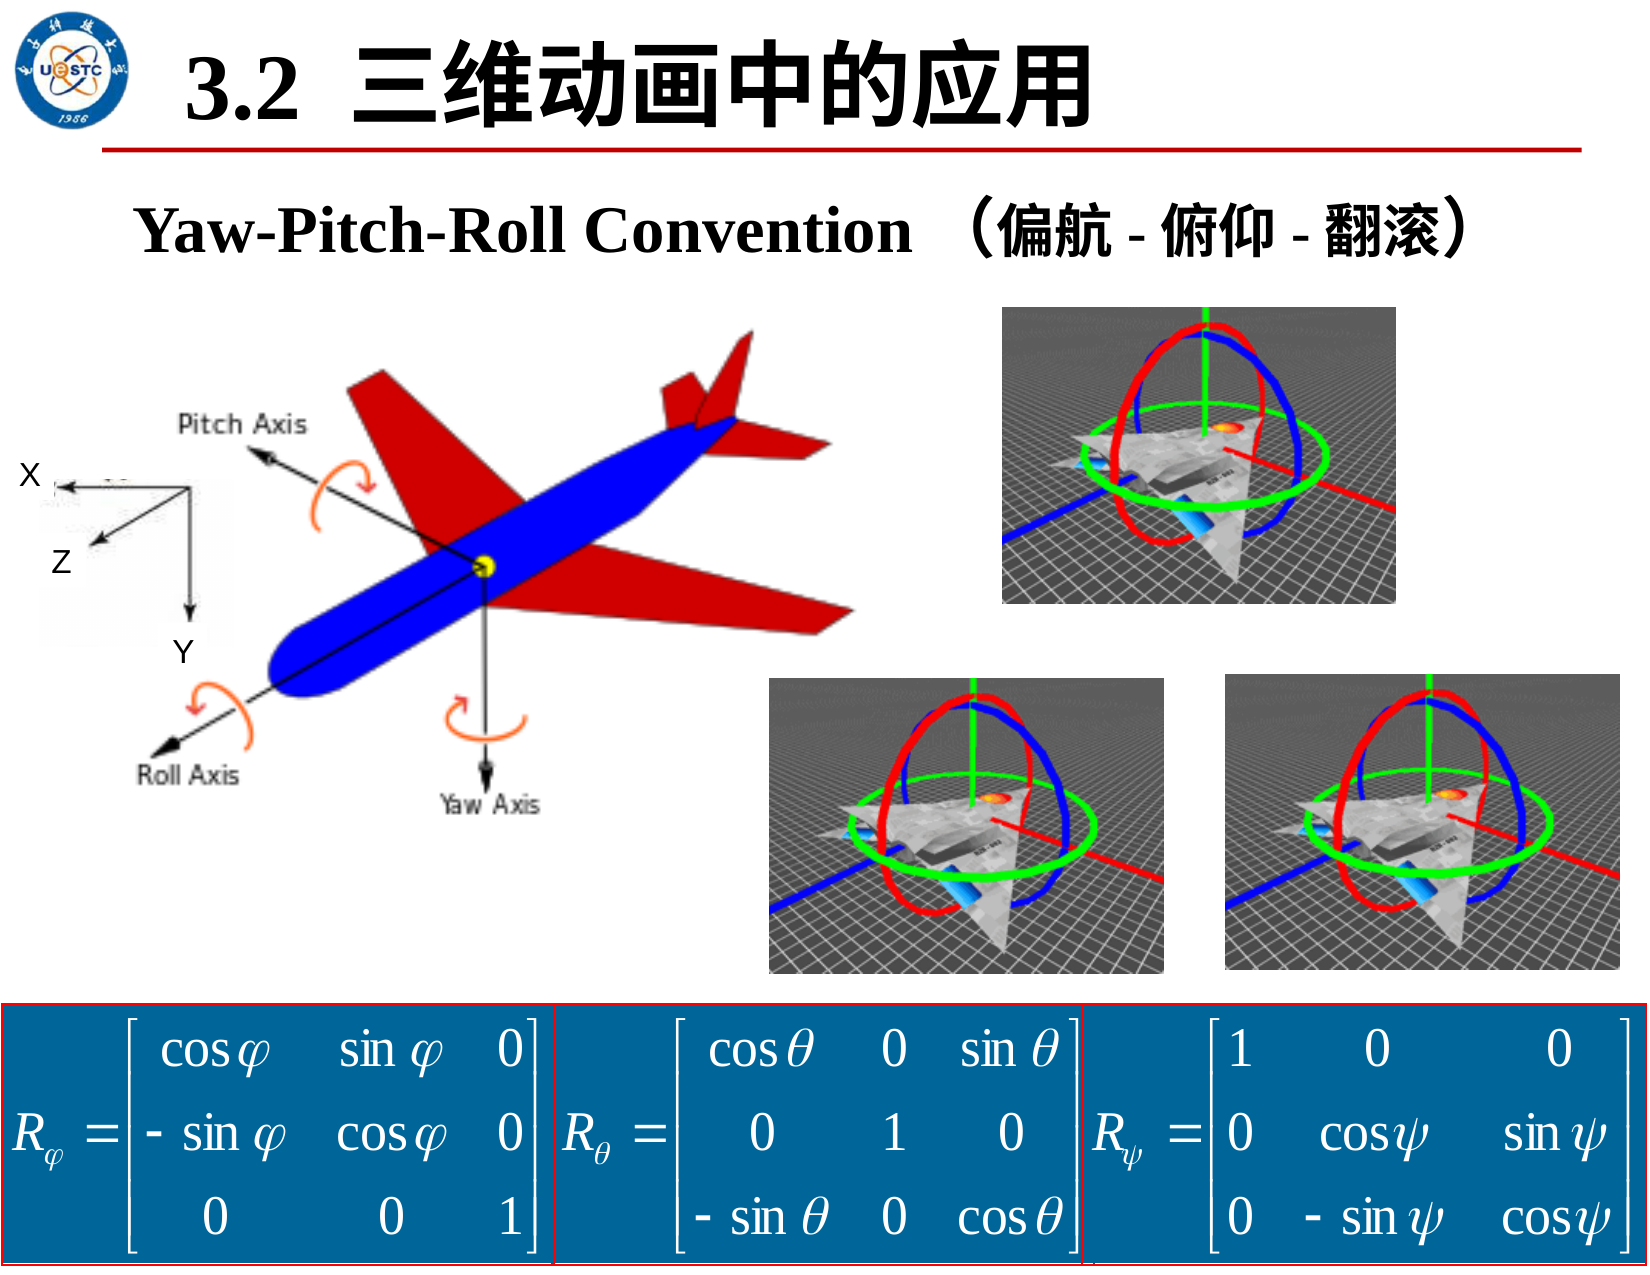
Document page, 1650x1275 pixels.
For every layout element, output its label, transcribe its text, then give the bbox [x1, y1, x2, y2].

title 3.2 三维动画中的应用 [167, 16, 1650, 147]
picture [1225, 674, 1620, 971]
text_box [554, 1005, 1080, 1264]
text_box Yaw-Pitch-Roll Convention（偏航-俯仰-翻滚） [36, 177, 1620, 275]
picture [769, 678, 1164, 975]
picture [1001, 307, 1397, 604]
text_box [1082, 1005, 1646, 1264]
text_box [2, 1005, 554, 1264]
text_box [3, 318, 861, 827]
picture [0, 0, 136, 140]
